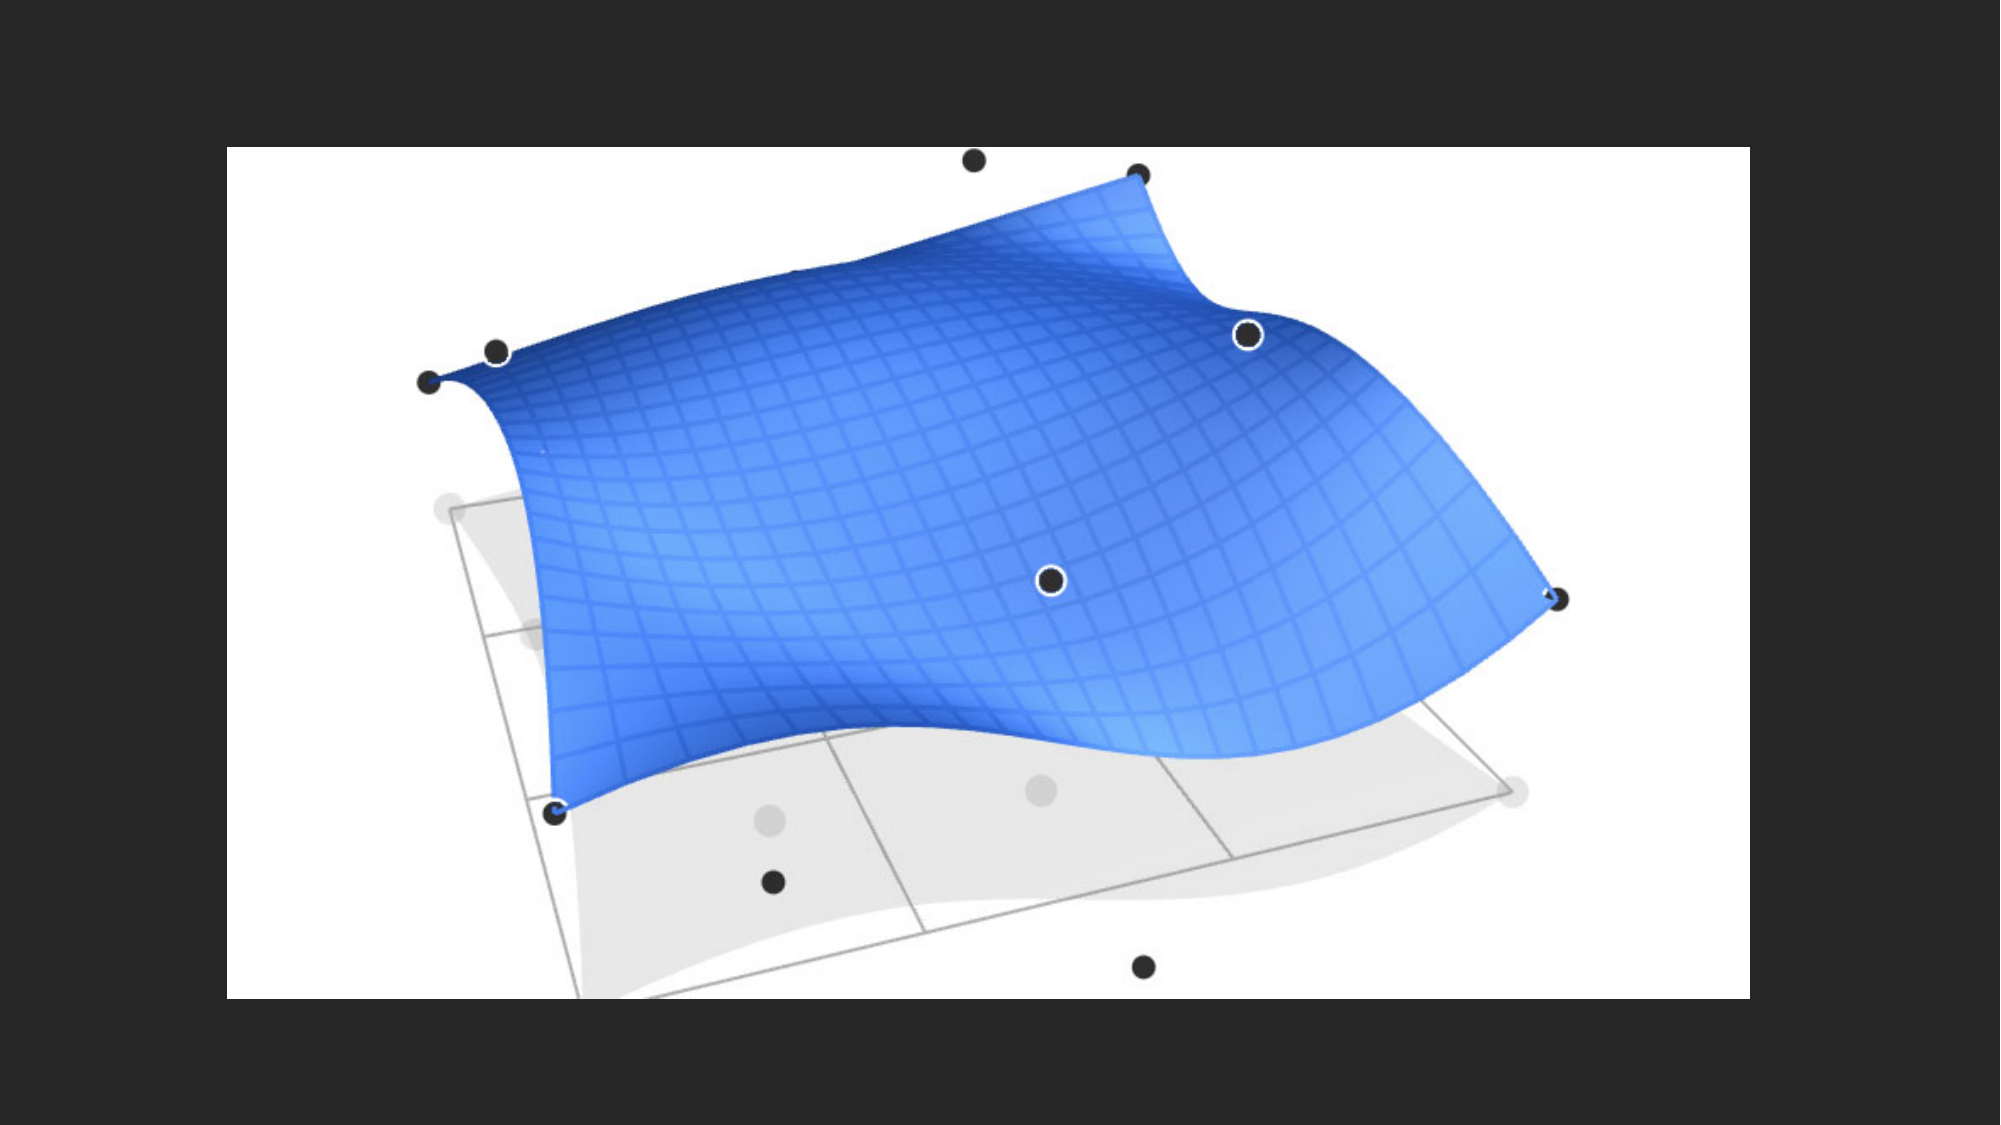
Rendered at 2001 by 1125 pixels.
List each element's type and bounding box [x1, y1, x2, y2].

picture [227, 147, 1750, 999]
